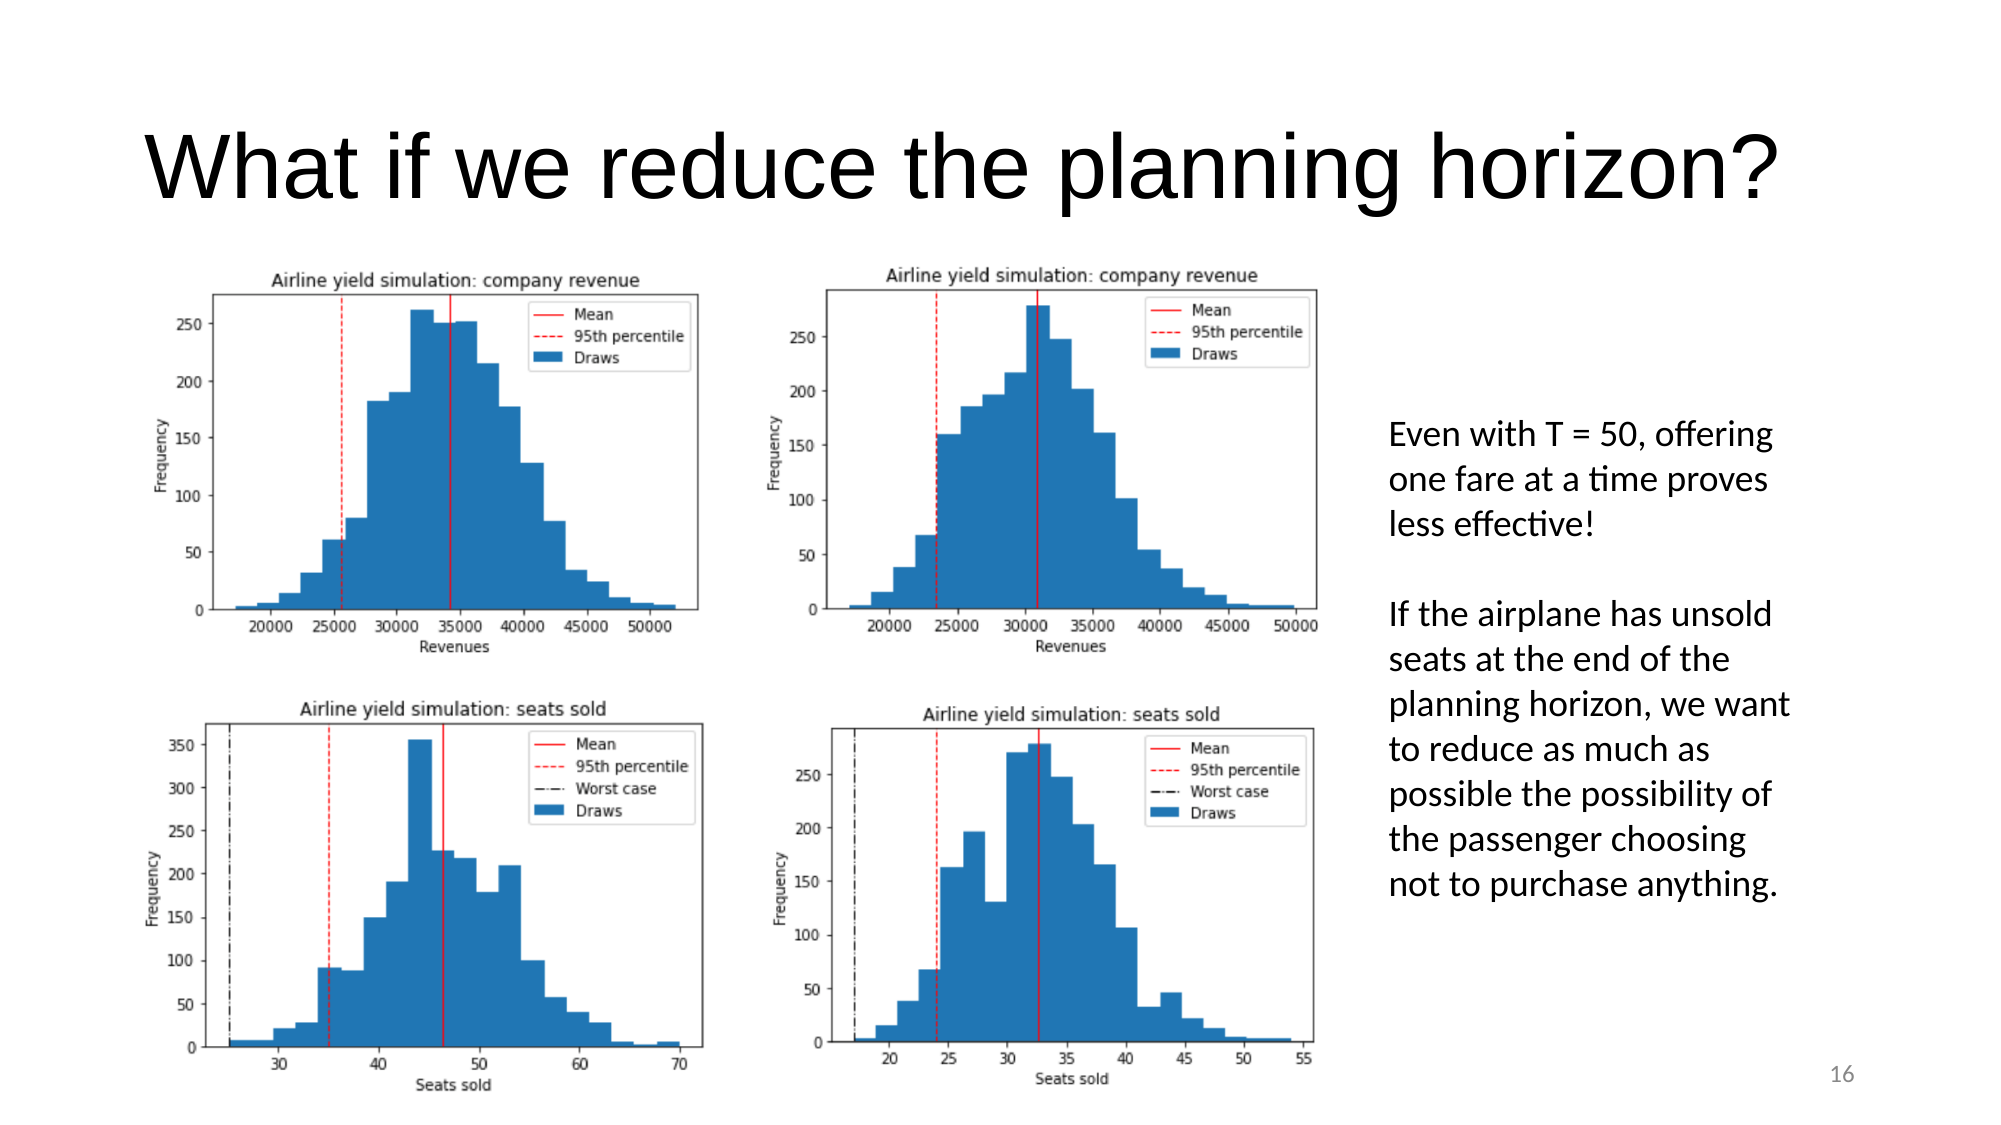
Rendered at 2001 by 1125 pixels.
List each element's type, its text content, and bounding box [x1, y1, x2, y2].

slide_number 16 [1819, 1051, 1863, 1094]
text_box Even with T = 50, offering one fare at a time proves less effective! If the airplane has unsold seats at the end of the planning horizon, we want to reduce as much as possible the possibility of the passenger choosing not to purchase anything. [1373, 401, 1811, 911]
picture [137, 694, 717, 1104]
picture [755, 257, 1335, 660]
picture [137, 257, 717, 659]
title What if we reduce the planning horizon? [136, 59, 1863, 278]
picture [755, 706, 1335, 1092]
